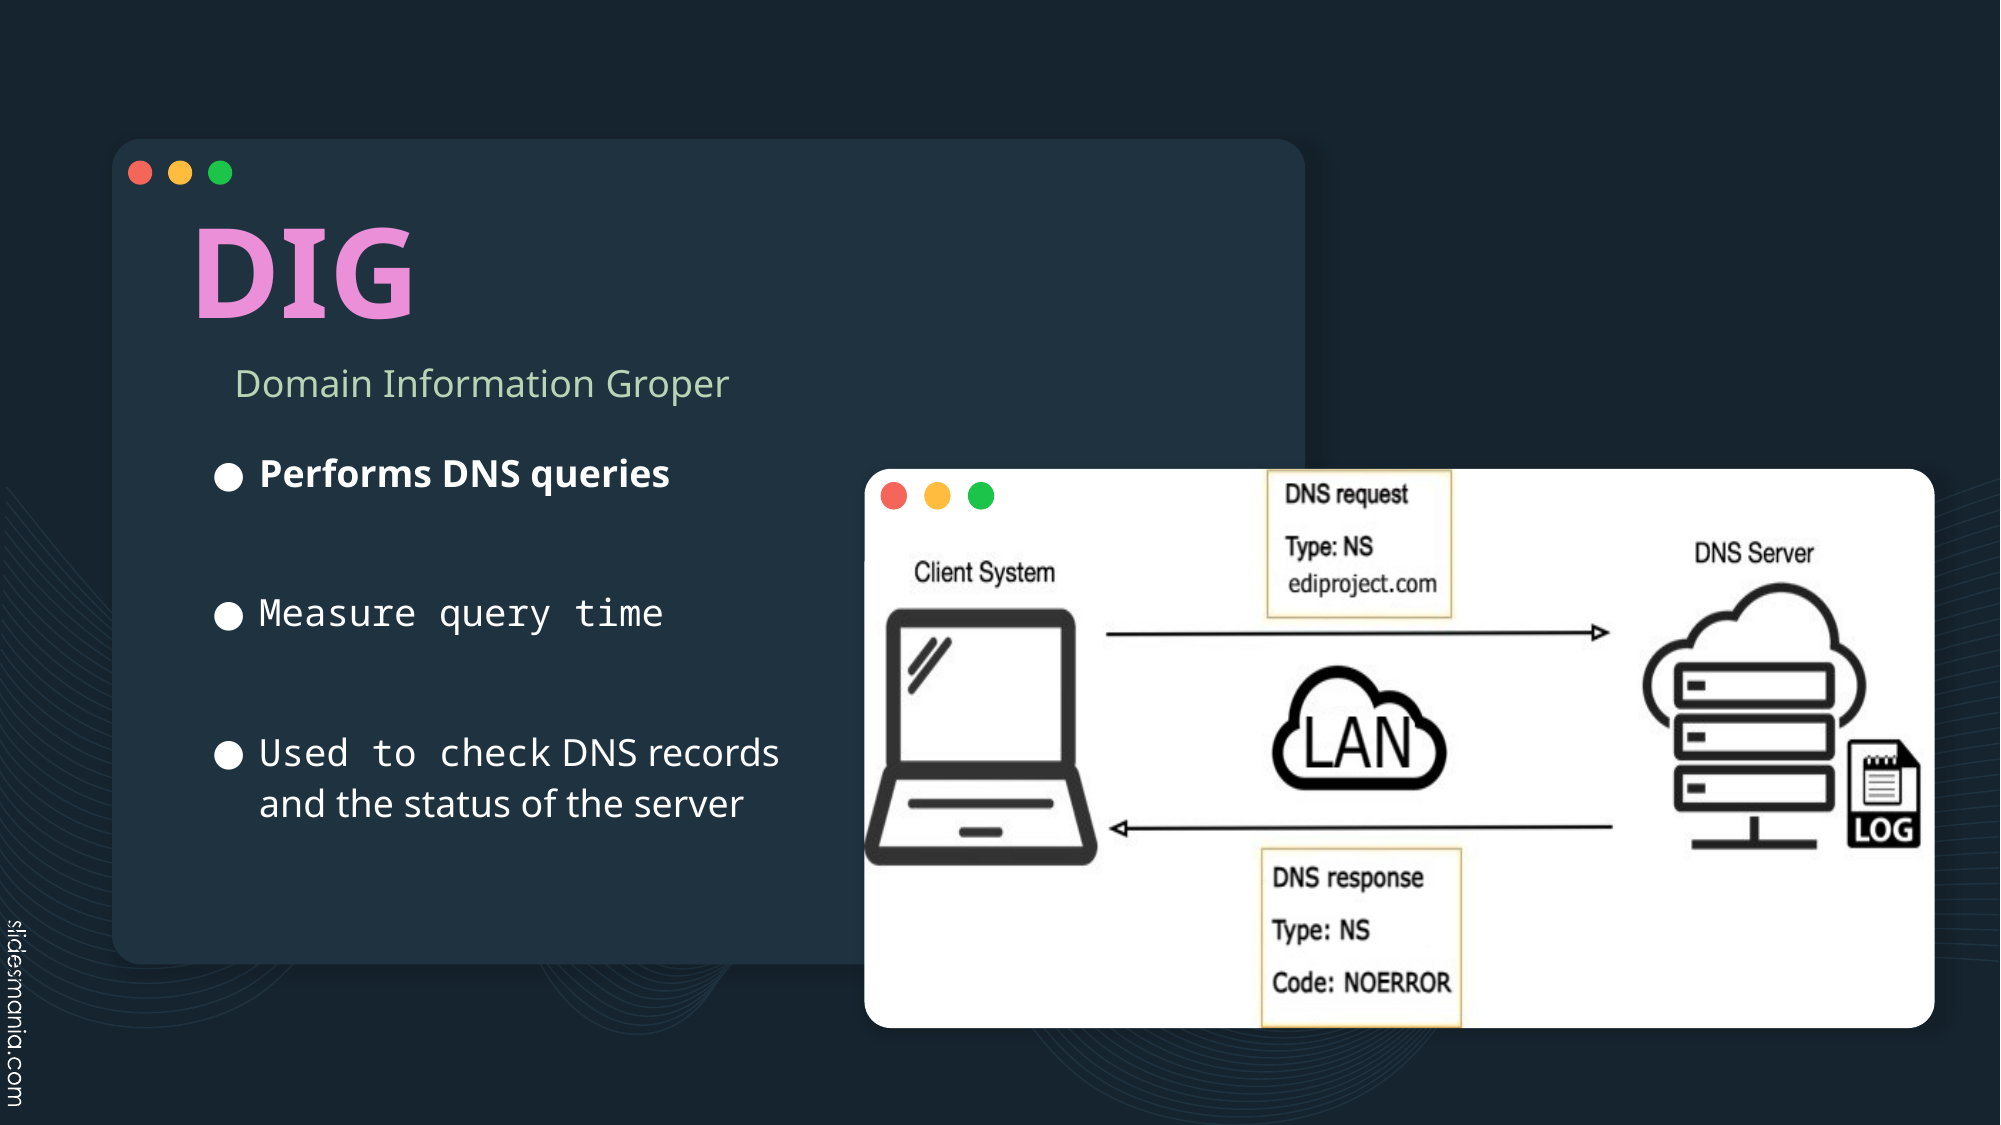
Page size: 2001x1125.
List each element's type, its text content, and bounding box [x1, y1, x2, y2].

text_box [880, 481, 995, 510]
text_box Domain Information Groper [180, 332, 785, 451]
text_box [127, 160, 233, 185]
picture [864, 468, 1935, 1029]
text_box [112, 138, 1306, 965]
title DIG [168, 202, 1447, 328]
text_box Performs DNS queries Measure query time Used to check DNS records and the status of the server [192, 423, 832, 993]
